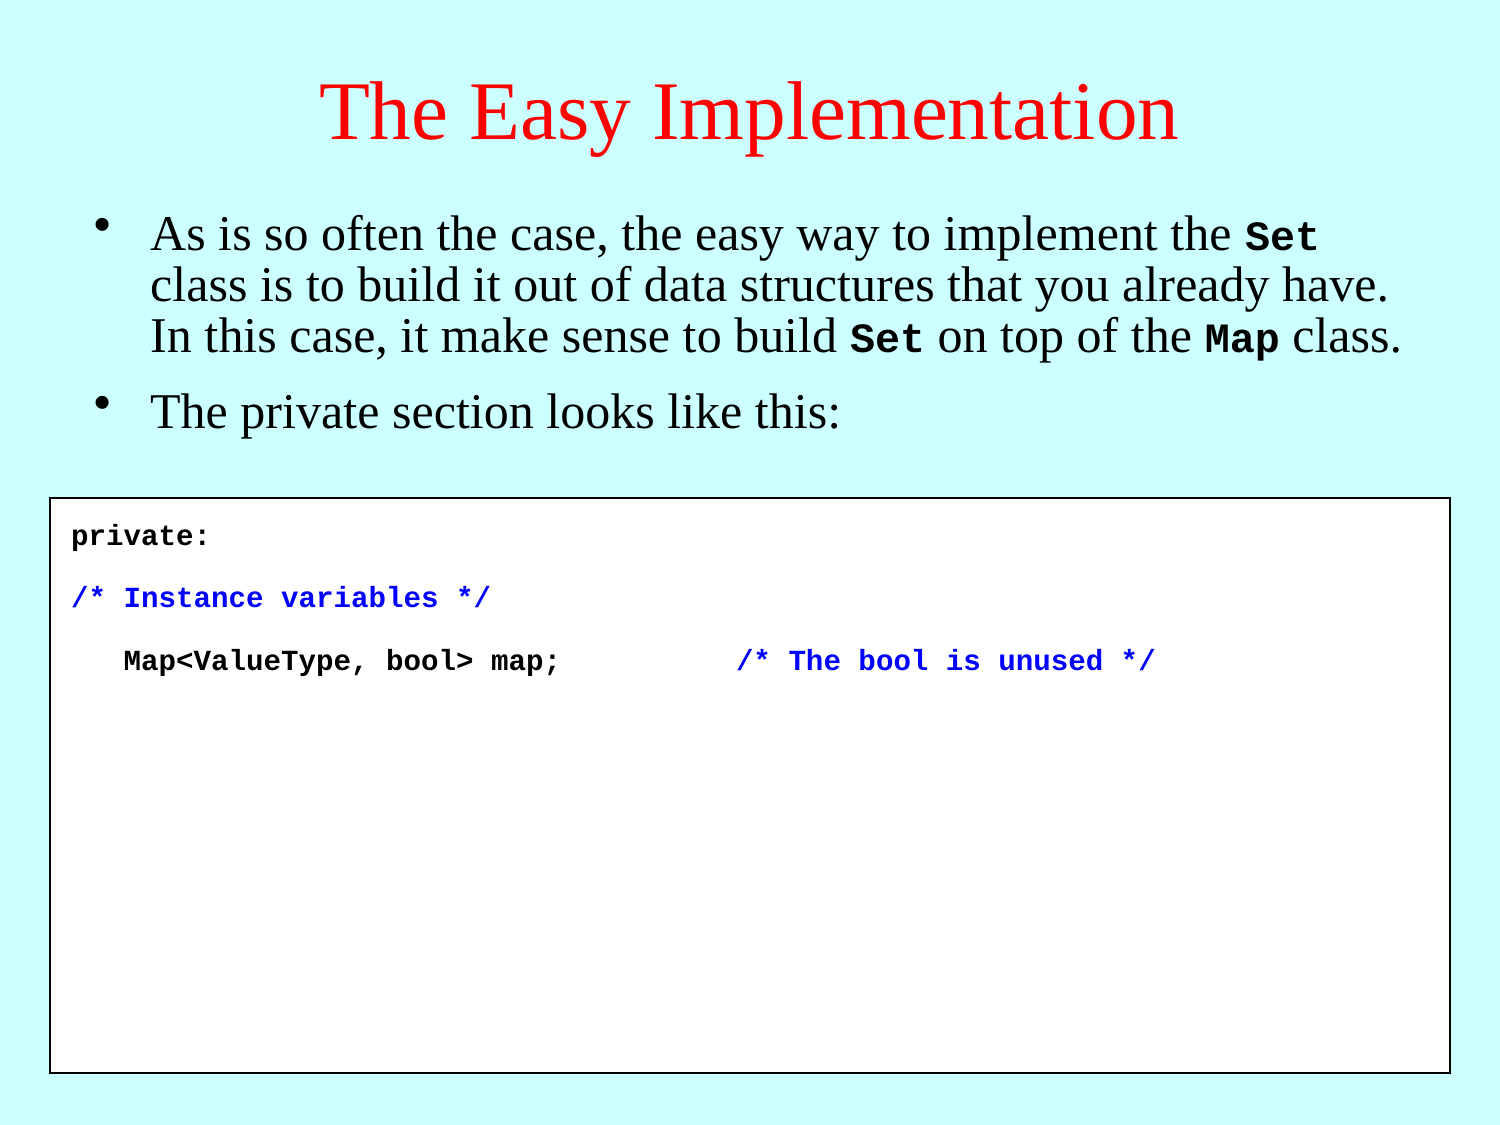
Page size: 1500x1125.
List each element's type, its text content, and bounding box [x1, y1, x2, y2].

title The Easy Implementation [0, 12, 1500, 201]
text_box As is so often the case, the easy way to implement the Set class is to build it out of data structures that you already have. In this case, it make sense to build Set on top of the Map class. The private section looks like this: [79, 202, 1419, 446]
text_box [49, 497, 1451, 1074]
